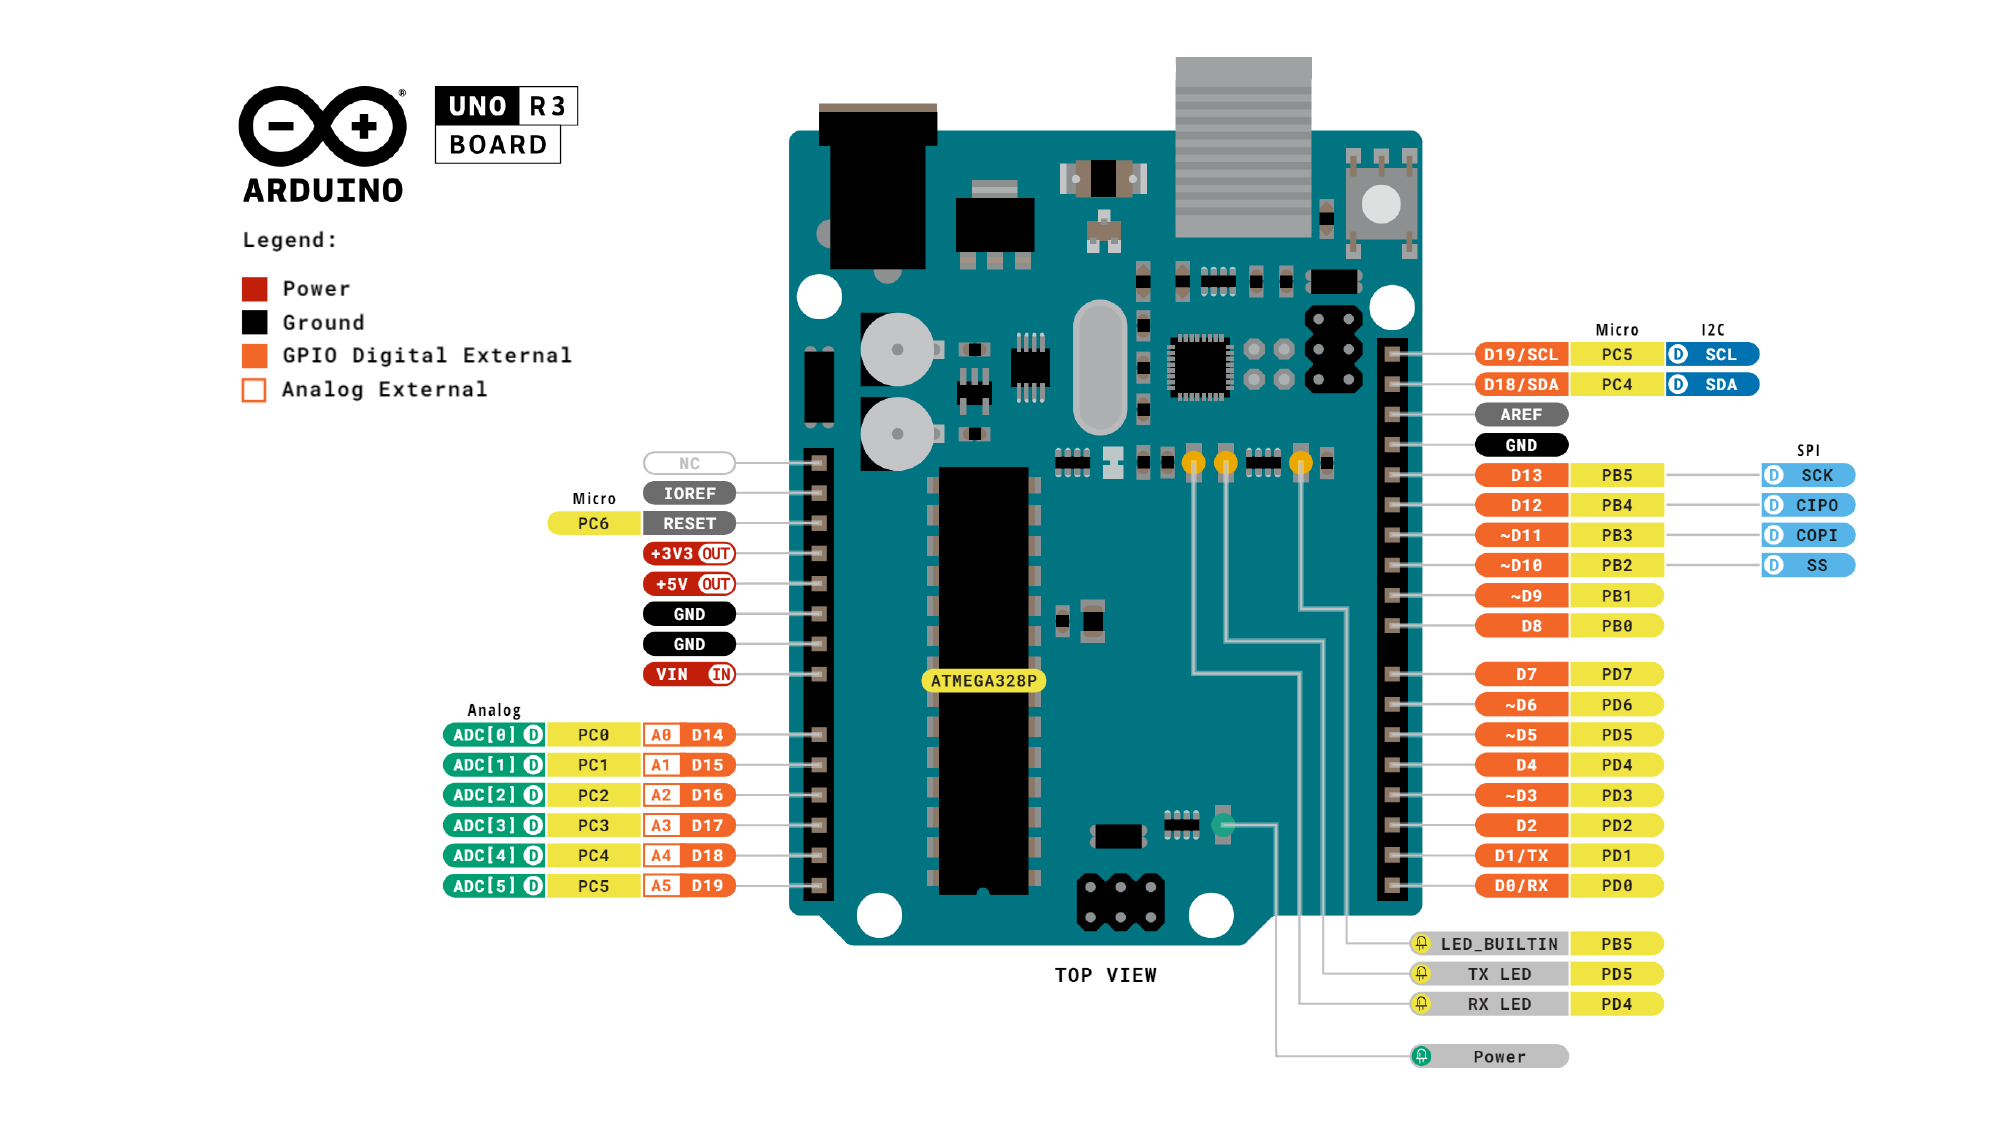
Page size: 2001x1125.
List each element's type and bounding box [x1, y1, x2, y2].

text_box [227, 223, 686, 408]
picture [232, 52, 1903, 1092]
